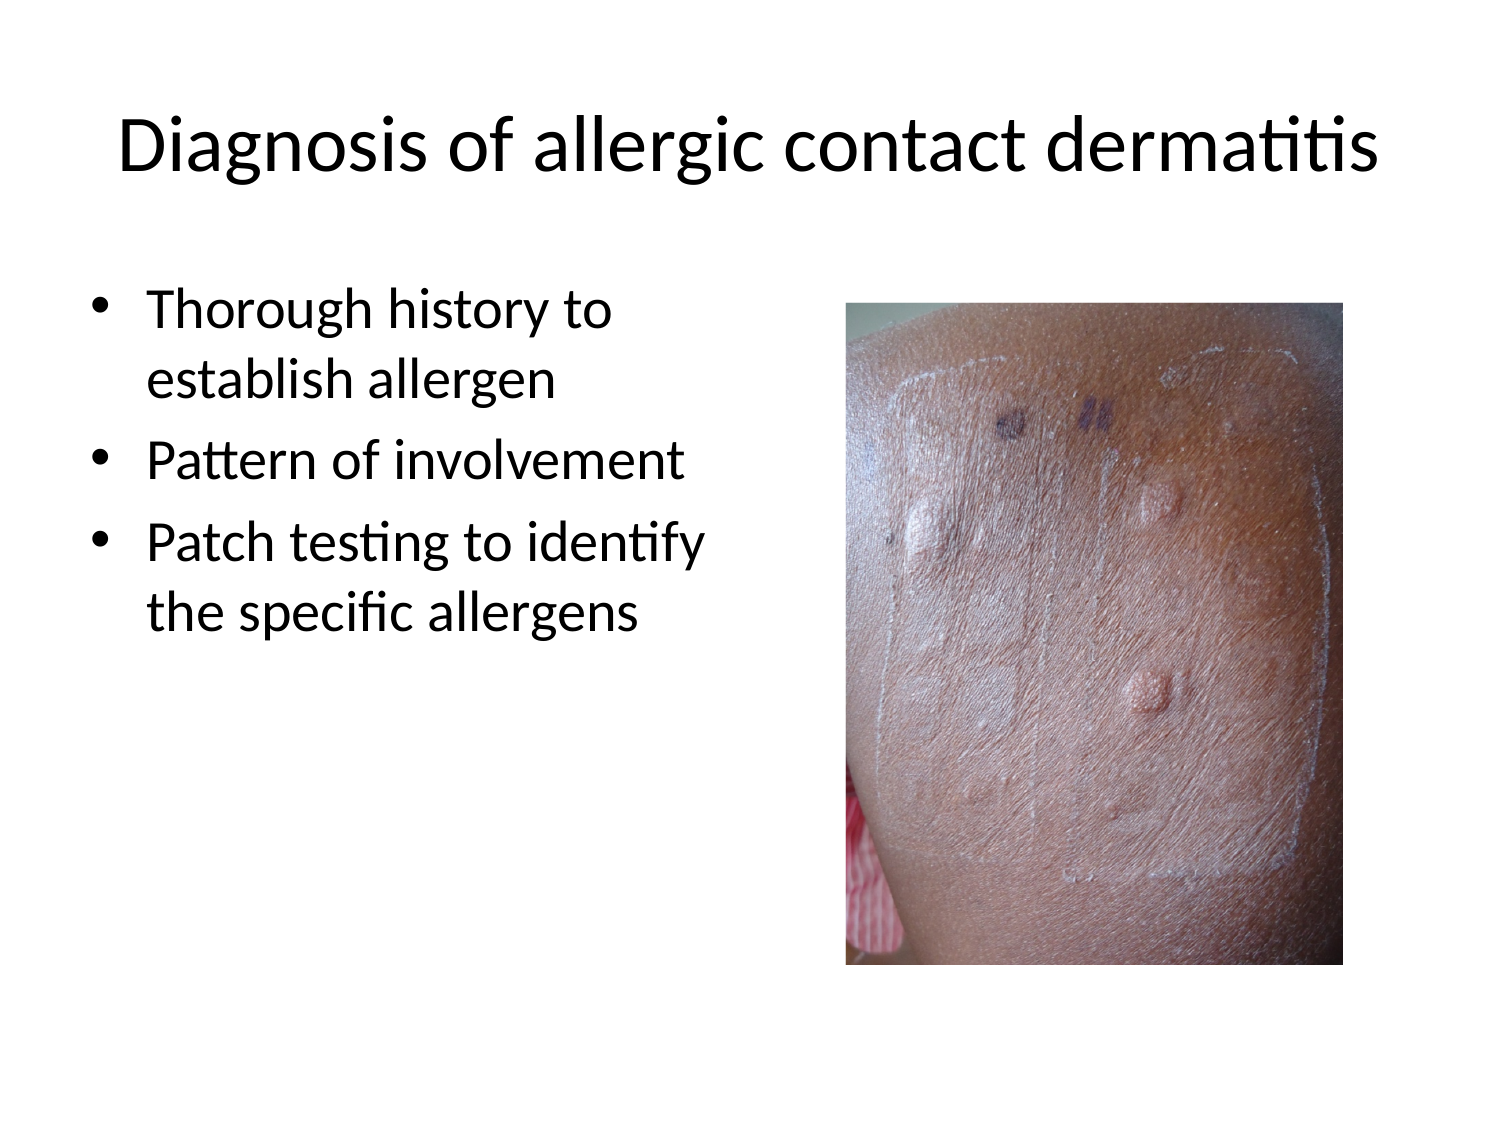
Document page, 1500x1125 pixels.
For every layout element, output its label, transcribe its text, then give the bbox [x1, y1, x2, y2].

title Diagnosis of allergic contact dermatitis [75, 45, 1425, 233]
picture [846, 883, 1343, 964]
list Thorough history to establish allergen Pattern of involvement Patch testing to identify the specific allergens [75, 262, 738, 1005]
picture [846, 303, 1343, 384]
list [762, 384, 1426, 883]
